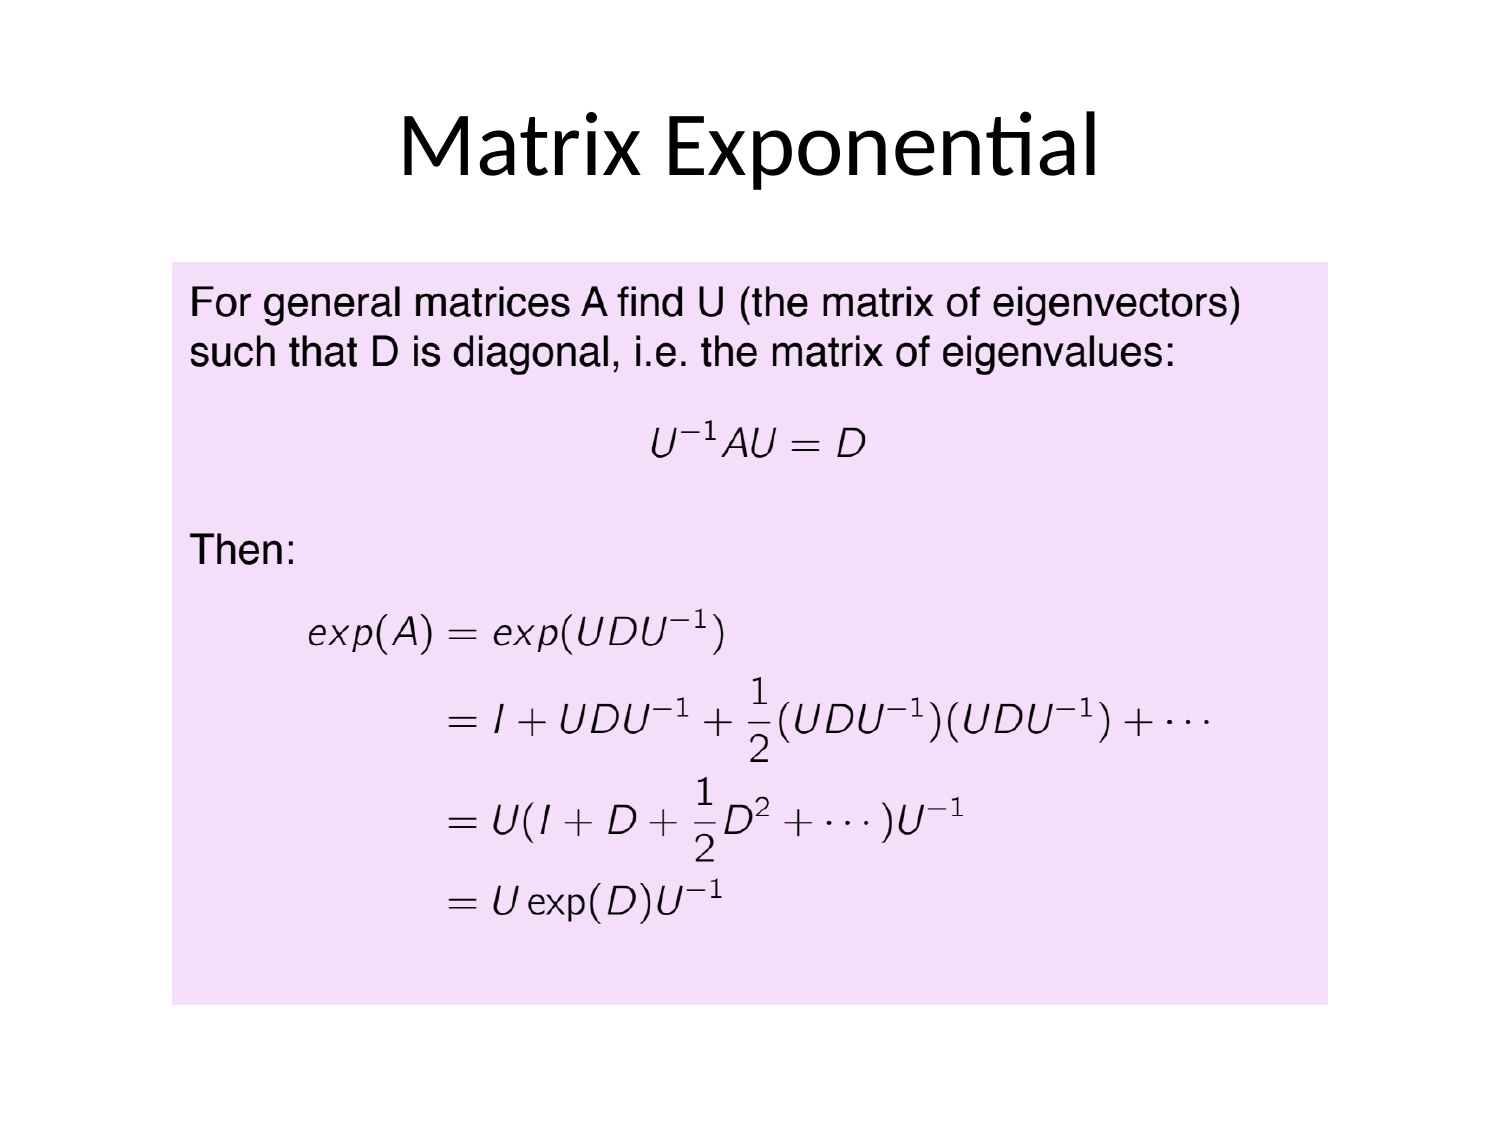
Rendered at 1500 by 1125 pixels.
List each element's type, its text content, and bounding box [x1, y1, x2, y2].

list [74, 262, 1426, 1006]
title Matrix Exponential [75, 45, 1425, 233]
